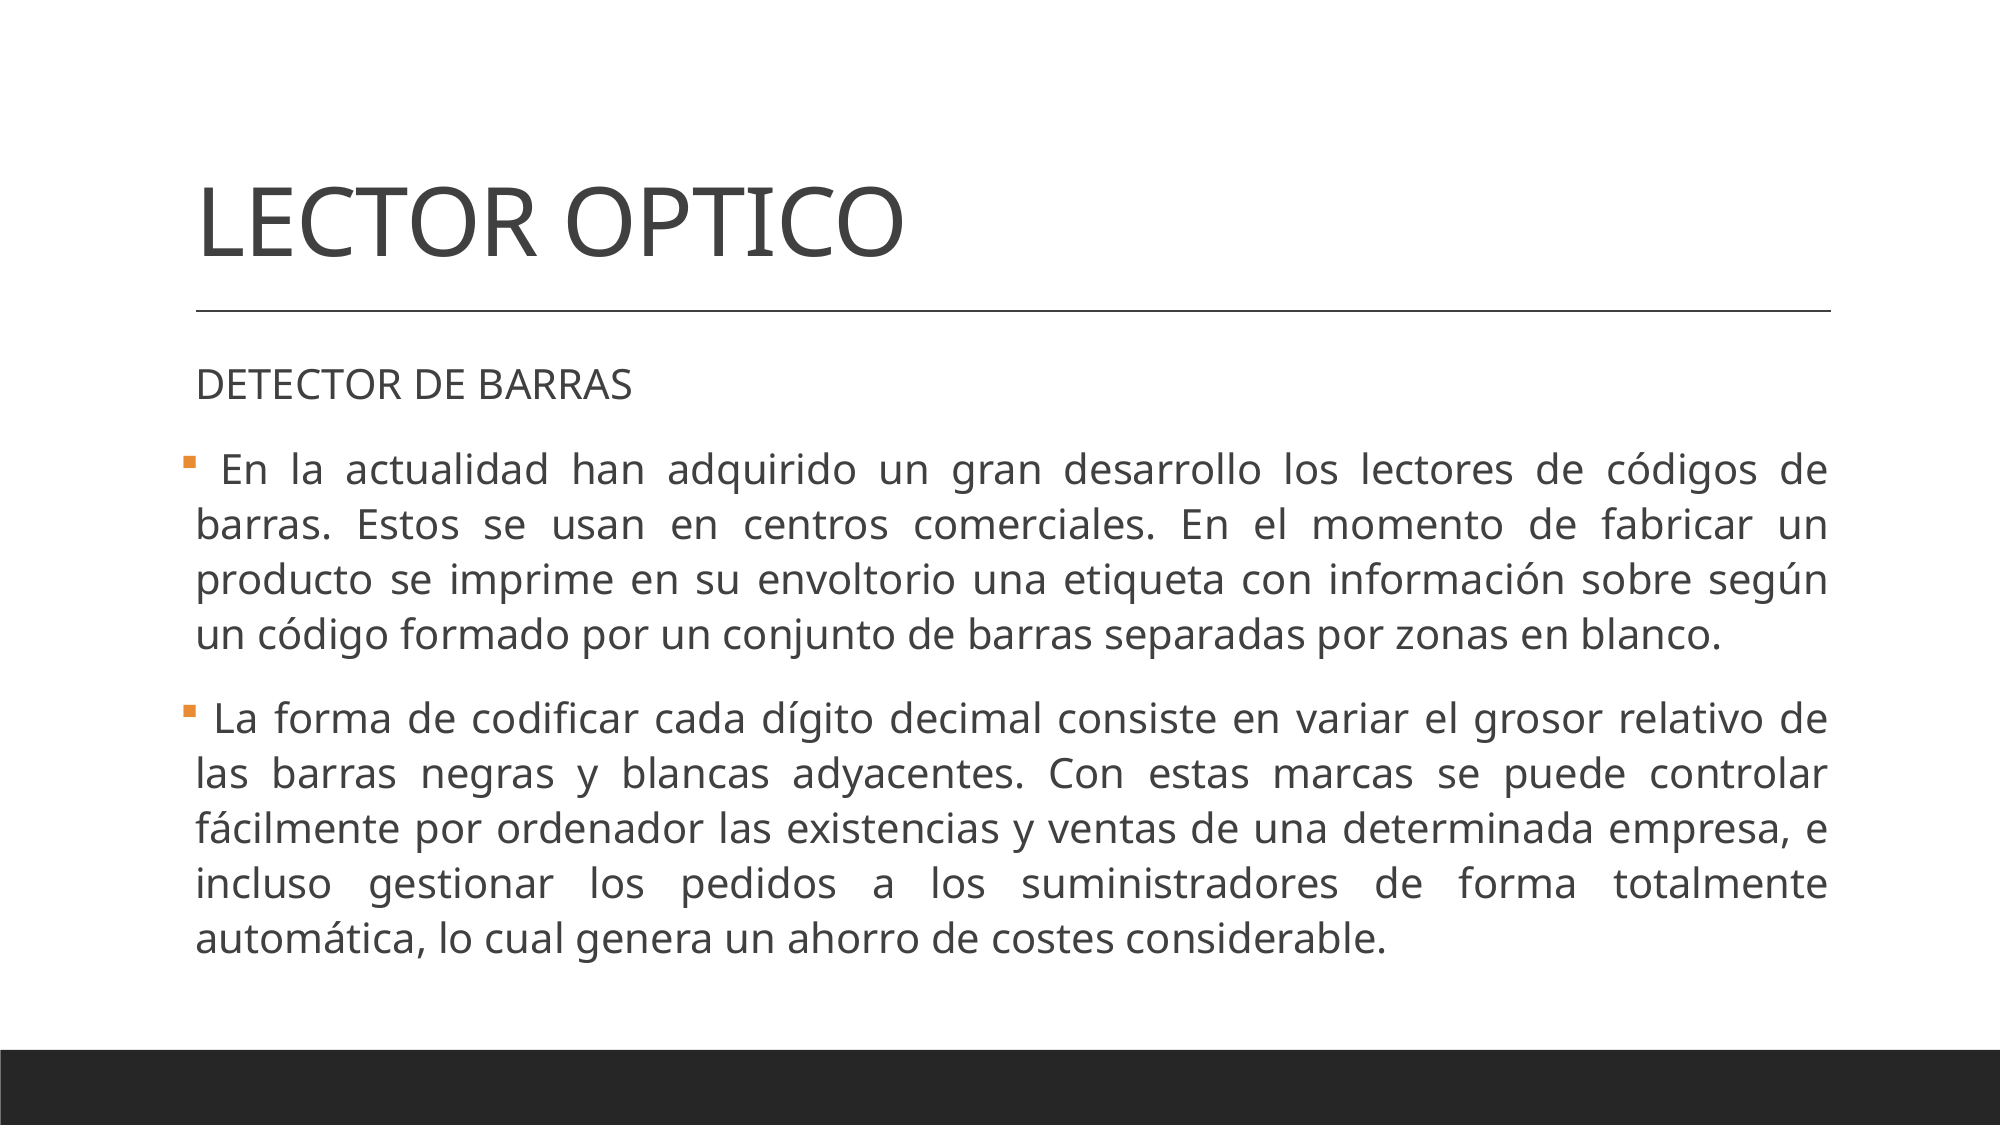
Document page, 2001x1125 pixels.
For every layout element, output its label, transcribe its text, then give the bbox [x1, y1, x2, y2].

title LECTOR OPTICO [180, 47, 1830, 285]
list DETECTOR DE BARRAS En la actualidad han adquirido un gran desarrollo los lectores de códigos de barras. Estos se usan en centros comerciales. En el momento de fabricar un producto se imprime en su envoltorio una etiqueta con información sobre según un código formado por un conjunto de barras separadas por zonas en blanco. La forma de codificar cada dígito decimal consiste en variar el grosor relativo de las barras negras y blancas adyacentes. Con estas marcas se puede controlar fácilmente por ordenador las existencias y ventas de una determinada empresa, e incluso gestionar los pedidos a los suministradores de forma totalmente automática, lo cual genera un ahorro de costes considerable. [180, 345, 1830, 1031]
